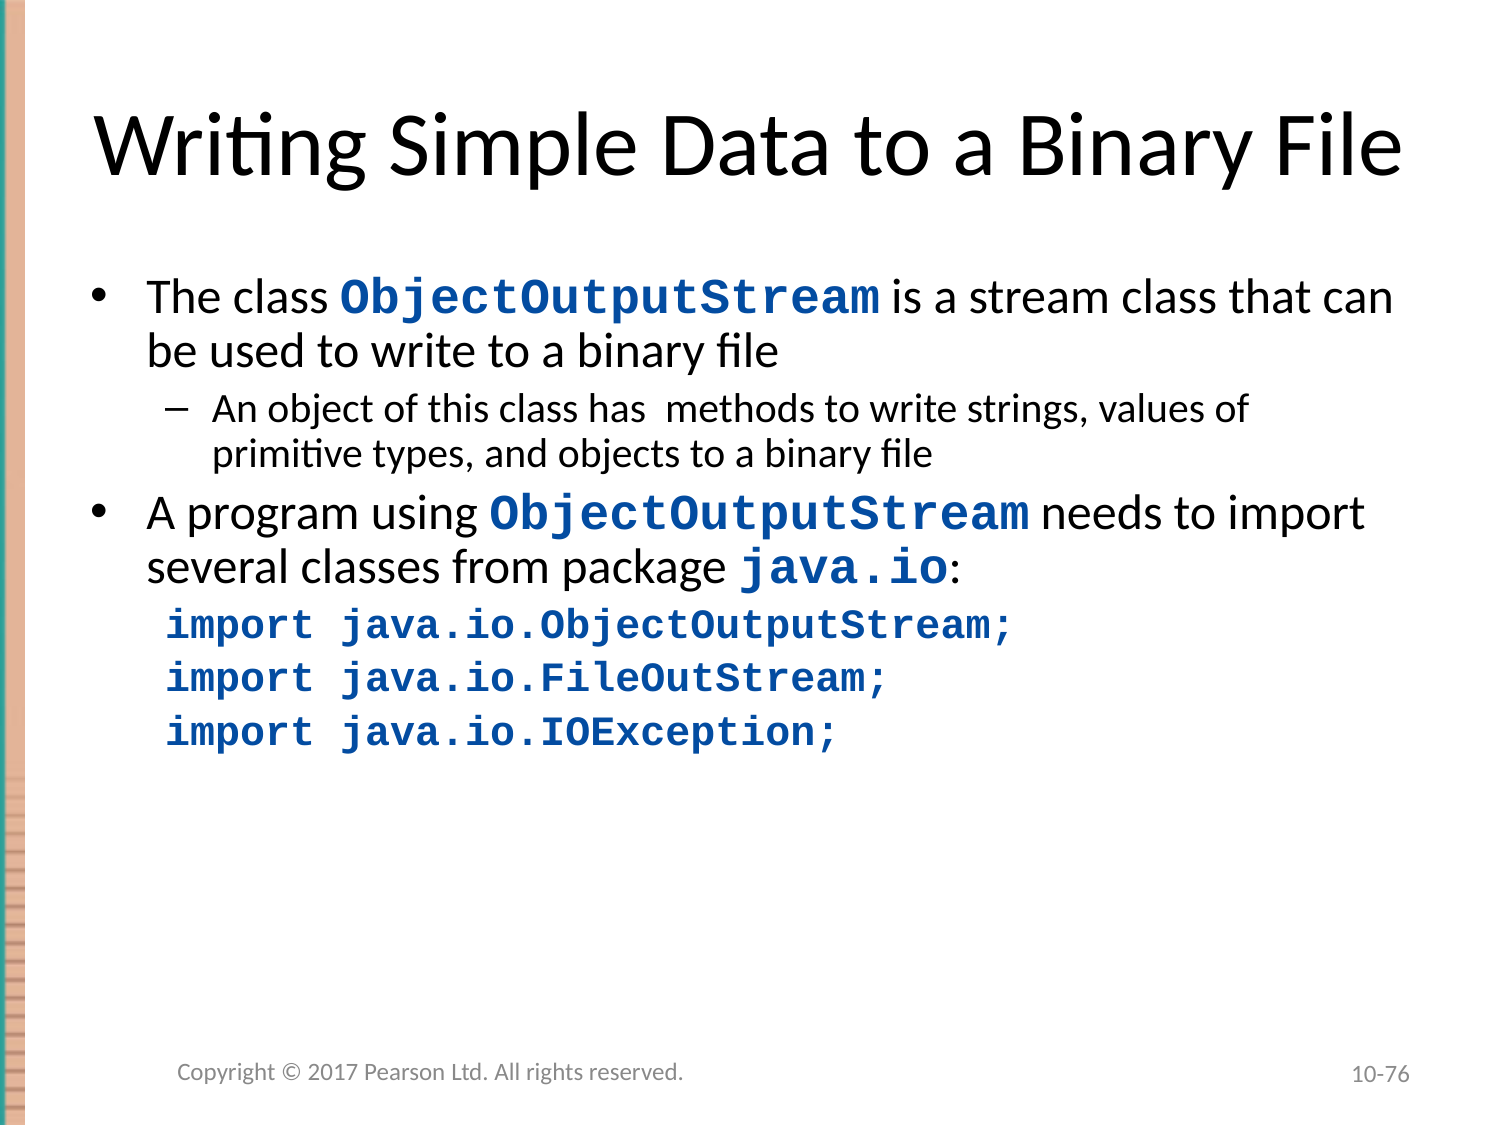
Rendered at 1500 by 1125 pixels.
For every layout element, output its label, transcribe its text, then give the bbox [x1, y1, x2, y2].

picture [0, 0, 25, 1125]
list The class ObjectOutputStream is a stream class that can be used to write to a binary file An object of this class has methods to write strings, values of primitive types, and objects to a binary file A program using ObjectOutputStream needs to import several classes from package java.io: import java.io.ObjectOutputStream; import java.io.FileOutStream; import java.io.IOException; [75, 262, 1425, 1005]
slide_number 10-76 [1074, 1042, 1425, 1103]
title Writing Simple Data to a Binary File [75, 45, 1425, 233]
footer Copyright © 2017 Pearson Ltd. All rights reserved. [75, 1040, 788, 1100]
